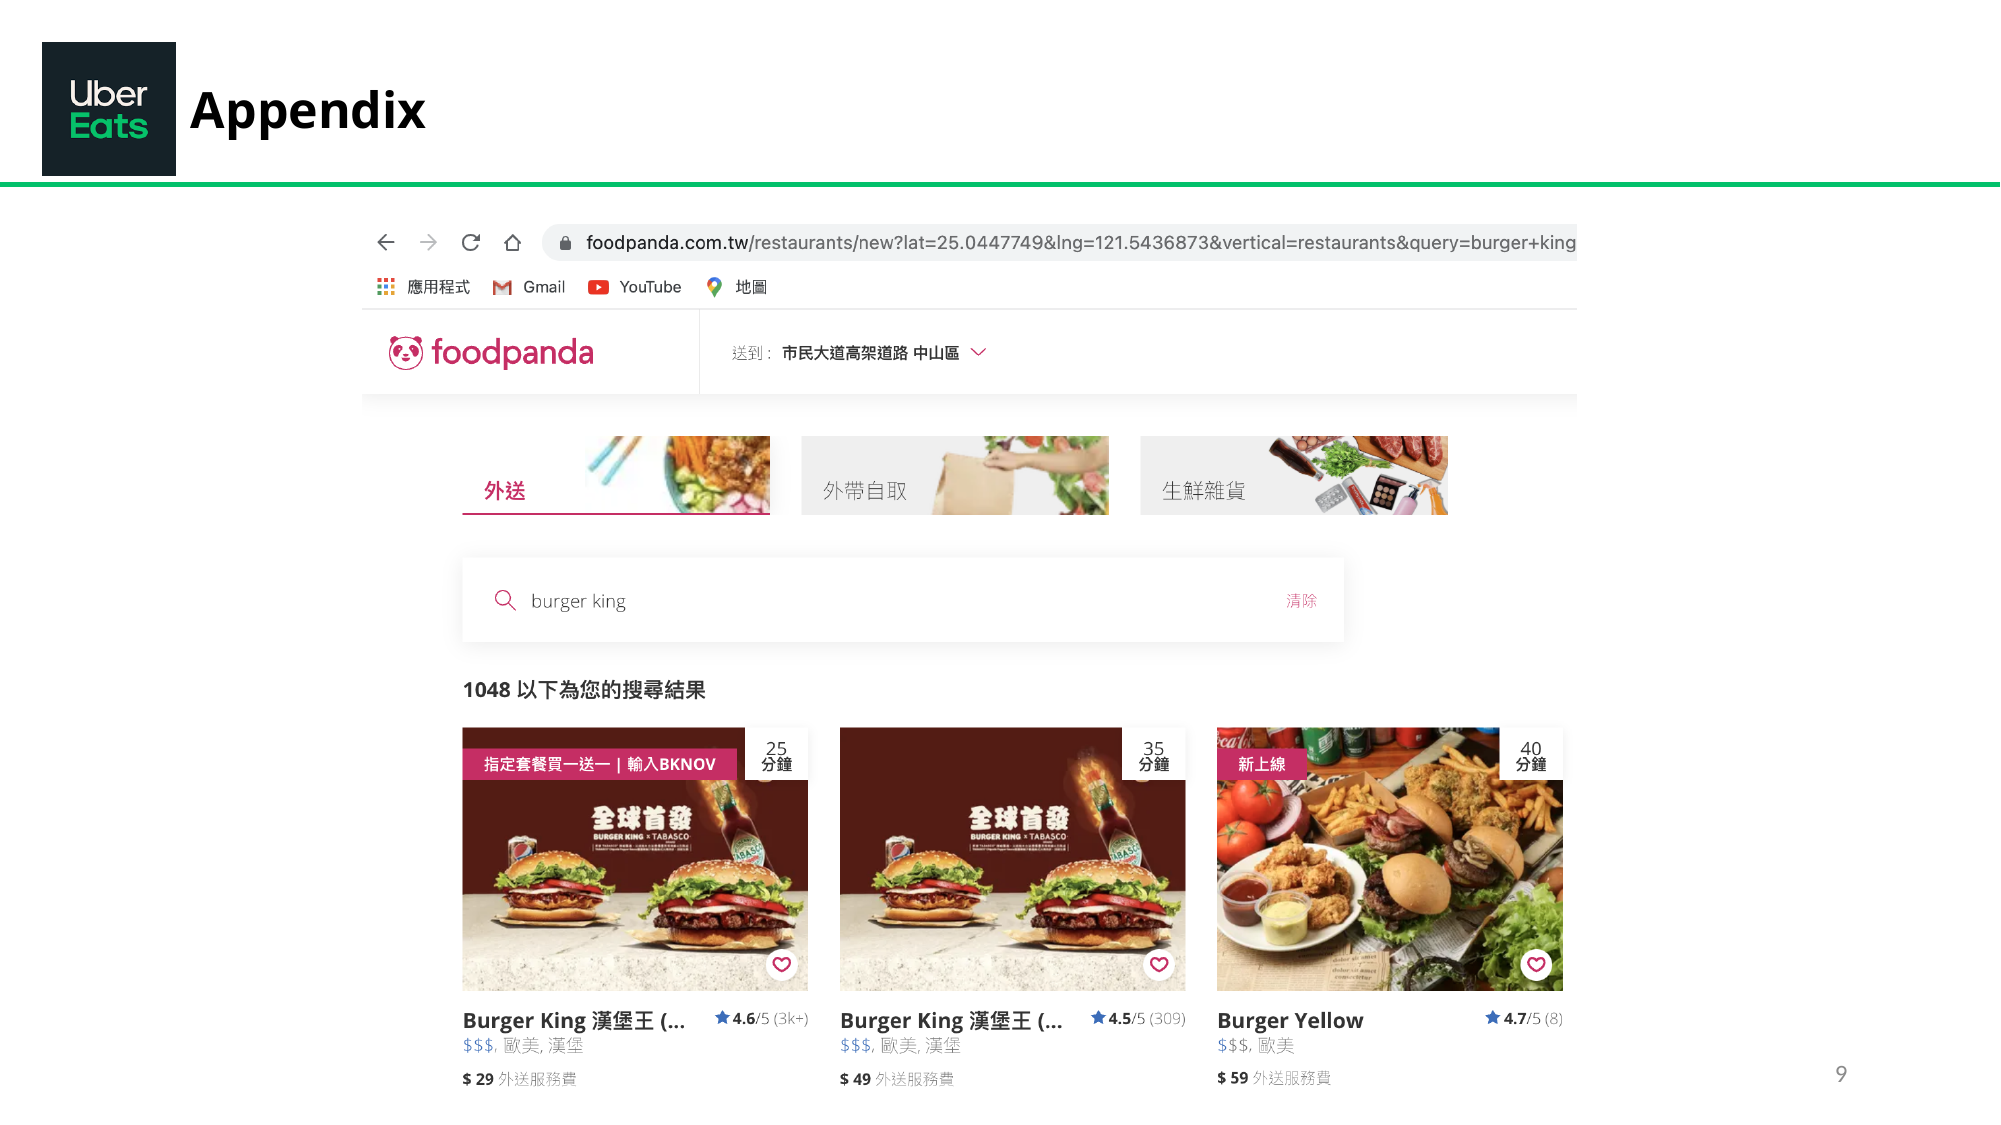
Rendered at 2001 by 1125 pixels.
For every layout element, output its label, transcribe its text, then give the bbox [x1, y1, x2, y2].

text_box Appendix [176, 71, 2000, 146]
picture [42, 42, 176, 176]
slide_number 8 [1412, 1042, 1863, 1103]
picture [362, 221, 1577, 1099]
